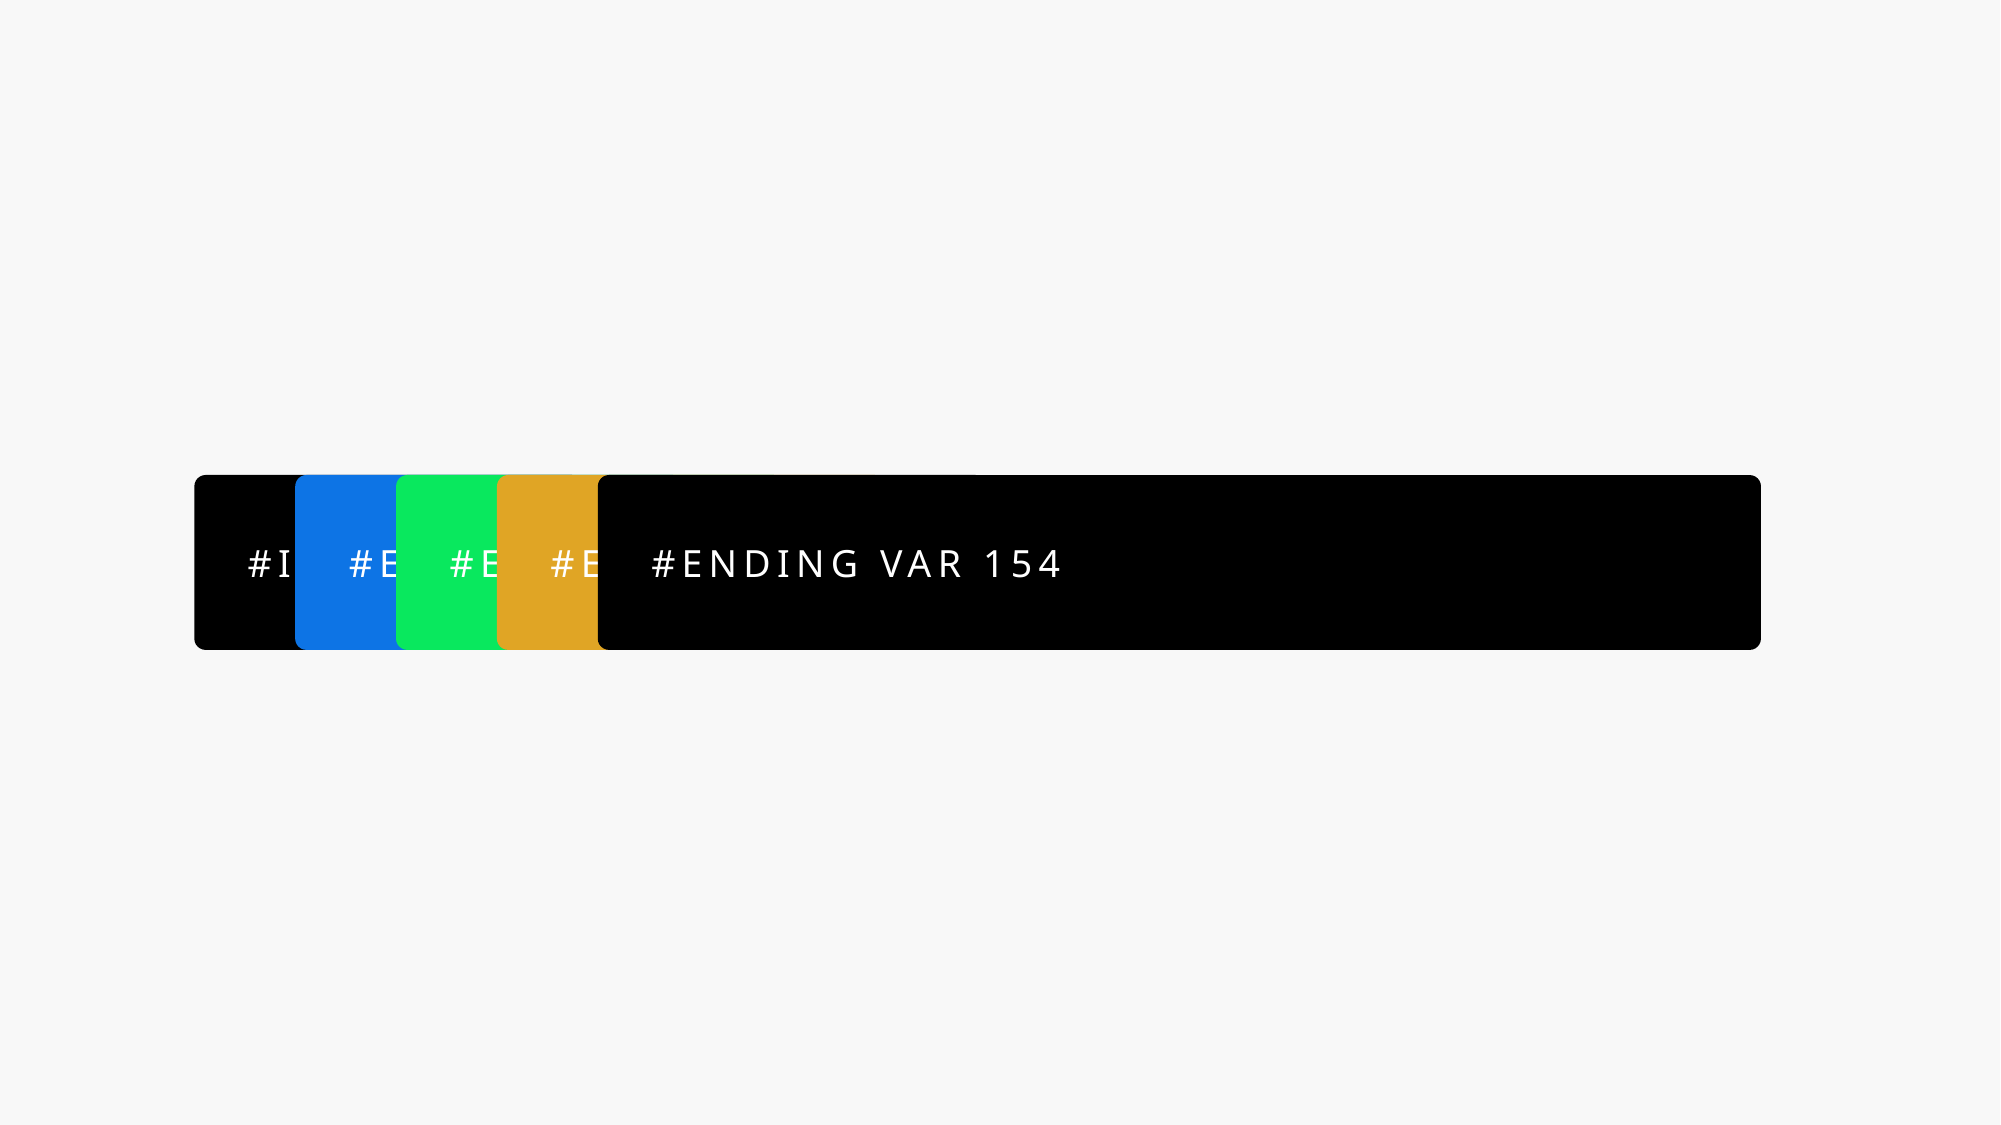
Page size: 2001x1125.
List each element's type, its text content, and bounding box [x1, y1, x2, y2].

text_box #ENDING VAR 154 [596, 473, 1763, 652]
text_box #EVENT1 VAR 38 [293, 473, 403, 652]
text_box #EVENET3 VAR 23 [495, 473, 605, 652]
text_box #INTRO VAR 45 [192, 473, 303, 652]
text_box #EVENT2 VAR 98 [394, 473, 504, 652]
